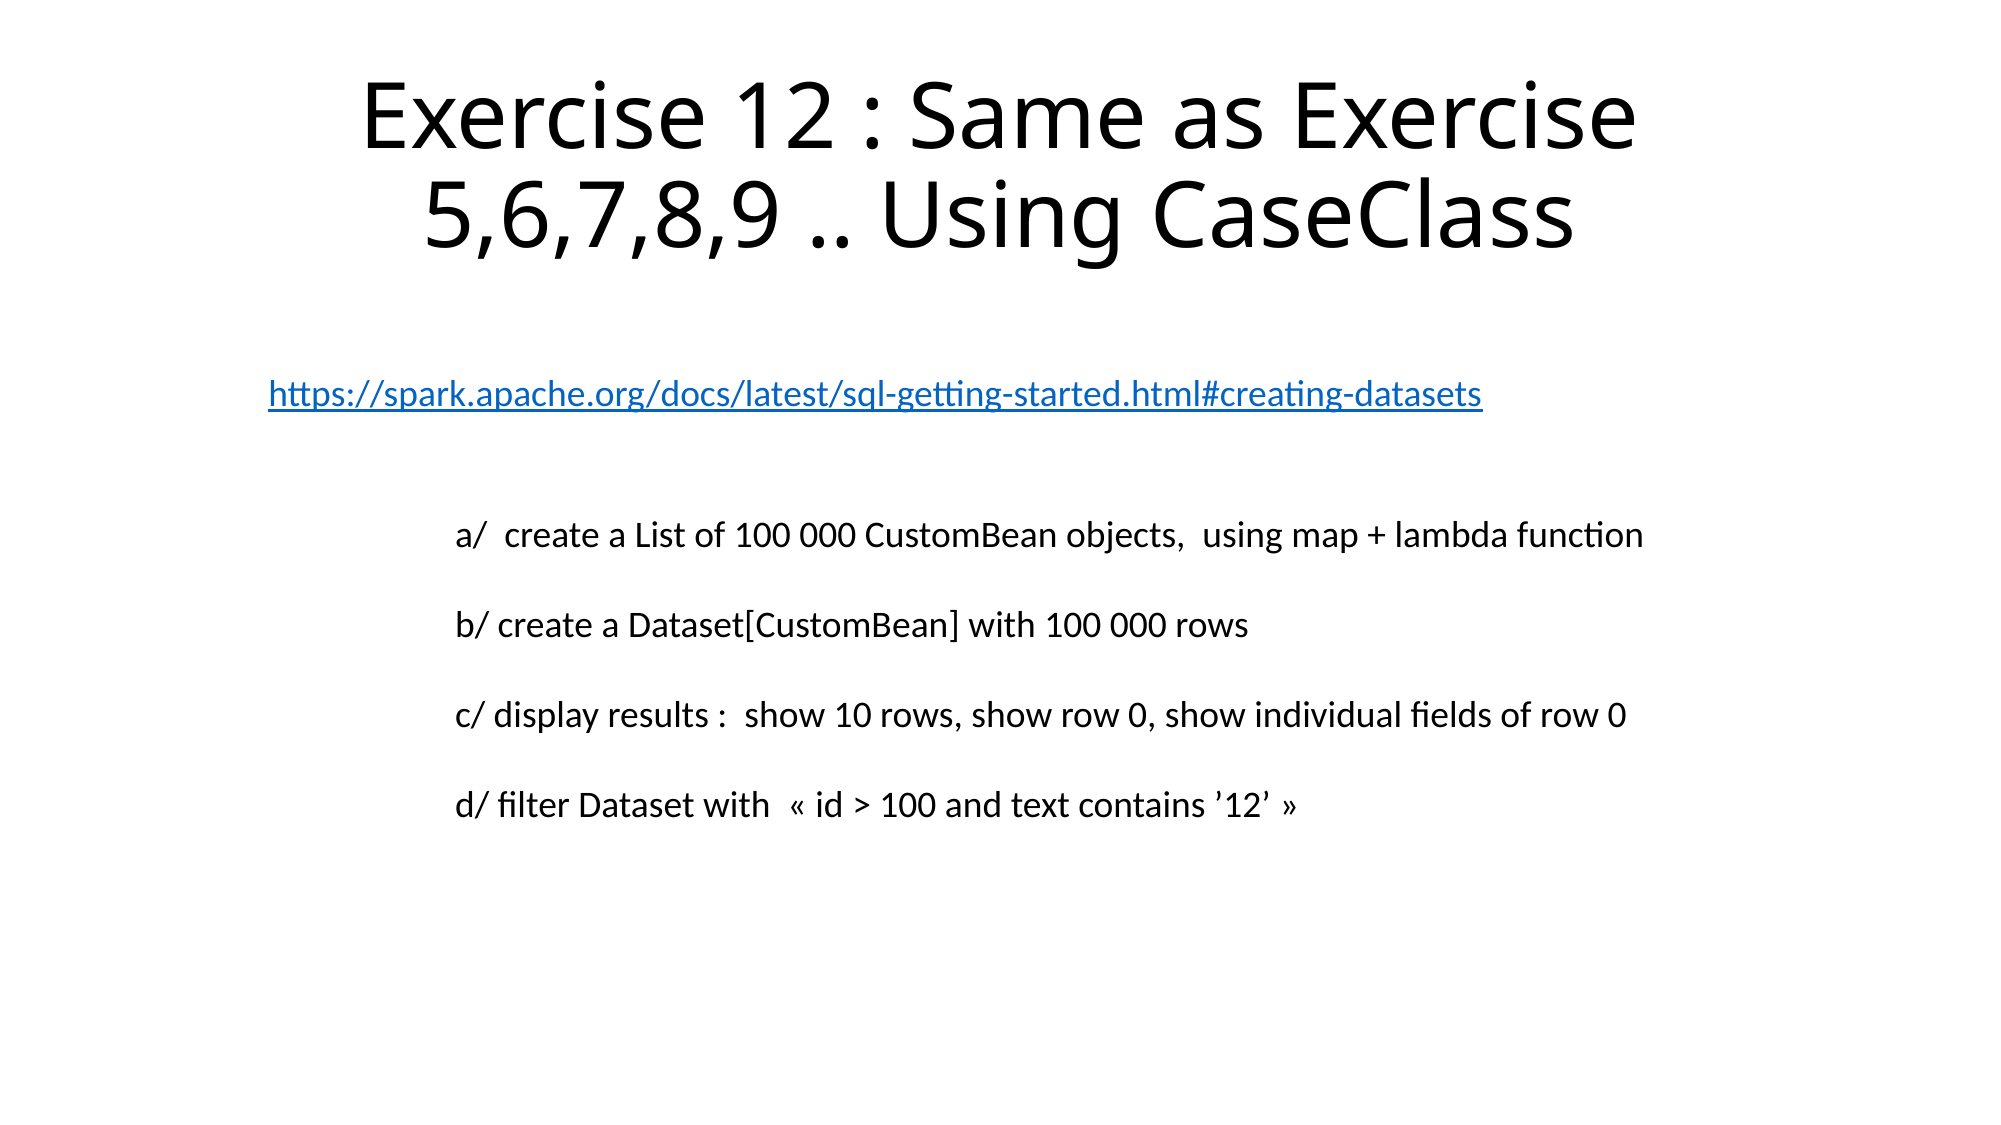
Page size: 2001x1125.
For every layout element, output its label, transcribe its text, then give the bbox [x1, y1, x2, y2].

text_box https://spark.apache.org/docs/latest/sql-getting-started.html#creating-datasets [253, 361, 1499, 467]
title Exercise 12 : Same as Exercise 5,6,7,8,9 .. Using CaseClass [137, 59, 1863, 278]
text_box a/ create a List of 100 000 CustomBean objects, using map + lambda function b/ create a Dataset[CustomBean] with 100 000 rows c/ display results : show 10 rows, show row 0, show individual fields of row 0 d/ filter Dataset with « id > 100 and text contains ’12’ » [440, 503, 1661, 833]
